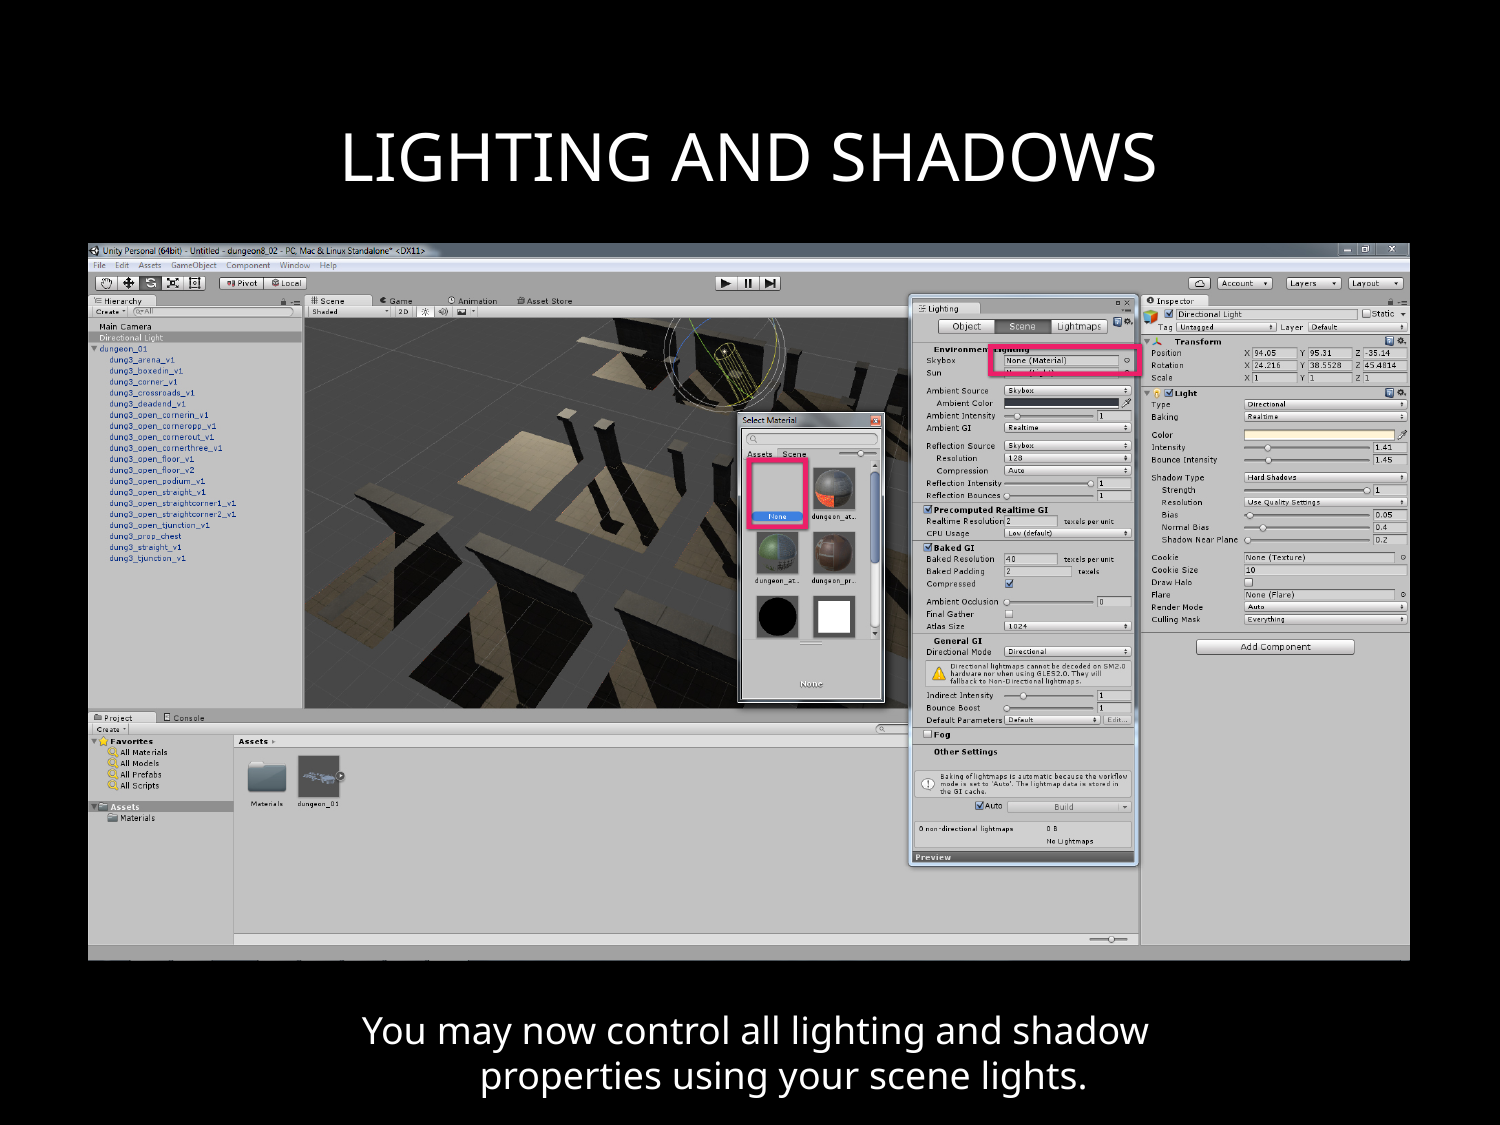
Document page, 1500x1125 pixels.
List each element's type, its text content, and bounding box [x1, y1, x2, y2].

text_box You may now control all lighting and shadow properties using your scene lights. [265, 999, 1247, 1105]
title LIGHTING AND SHADOWS [112, 66, 1388, 241]
picture [88, 243, 1410, 961]
